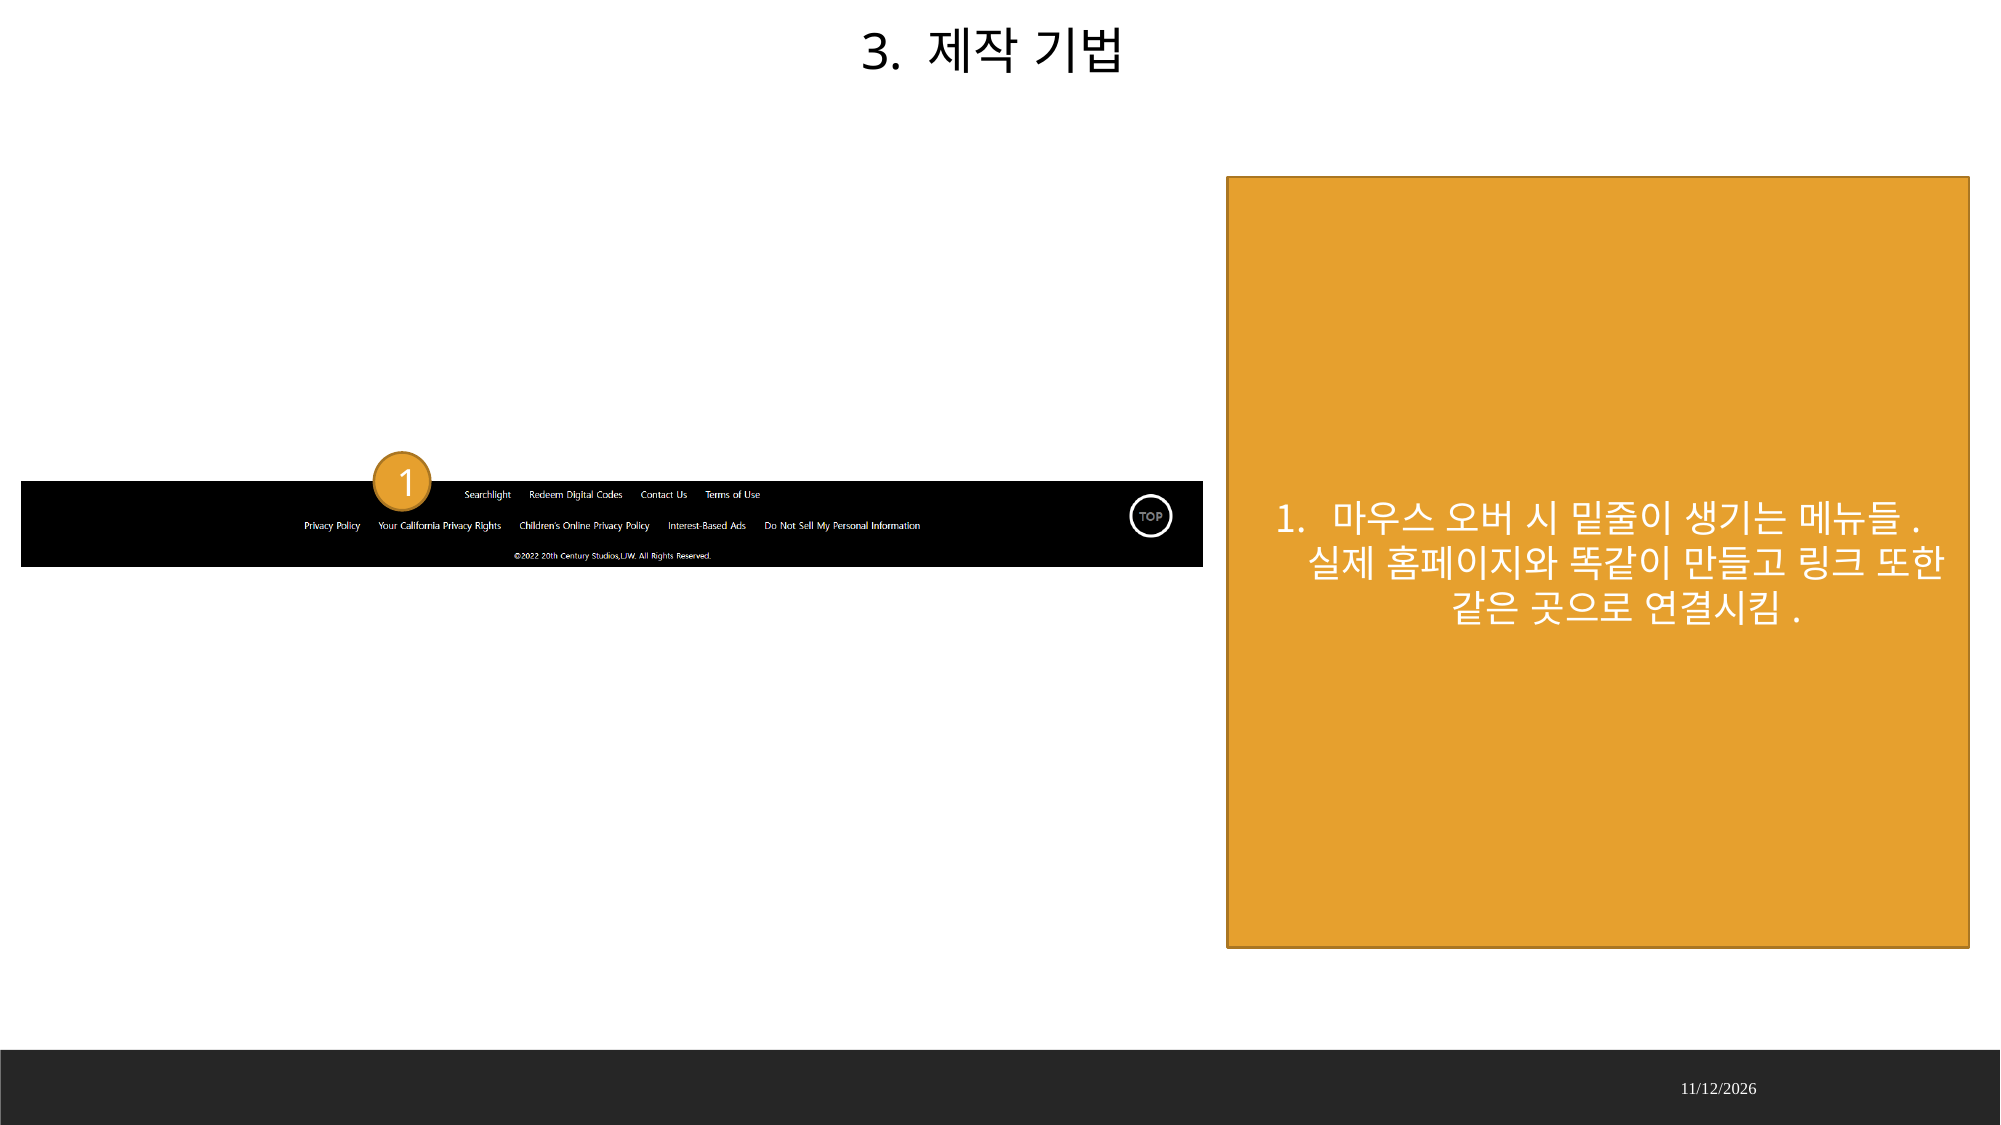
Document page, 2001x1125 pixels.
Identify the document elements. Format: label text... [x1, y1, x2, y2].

text_box 마우스 오버 시 밑줄이 생기는 메뉴들. 실제 홈페이지와 똑같이 만들고 링크 또한 같은 곳으로 연결시킴. [1226, 176, 1970, 949]
text_box 1 [372, 451, 432, 477]
text_box 3. 제작 기법 [846, 12, 1154, 88]
picture [20, 480, 1204, 568]
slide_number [1348, 1057, 1773, 1118]
